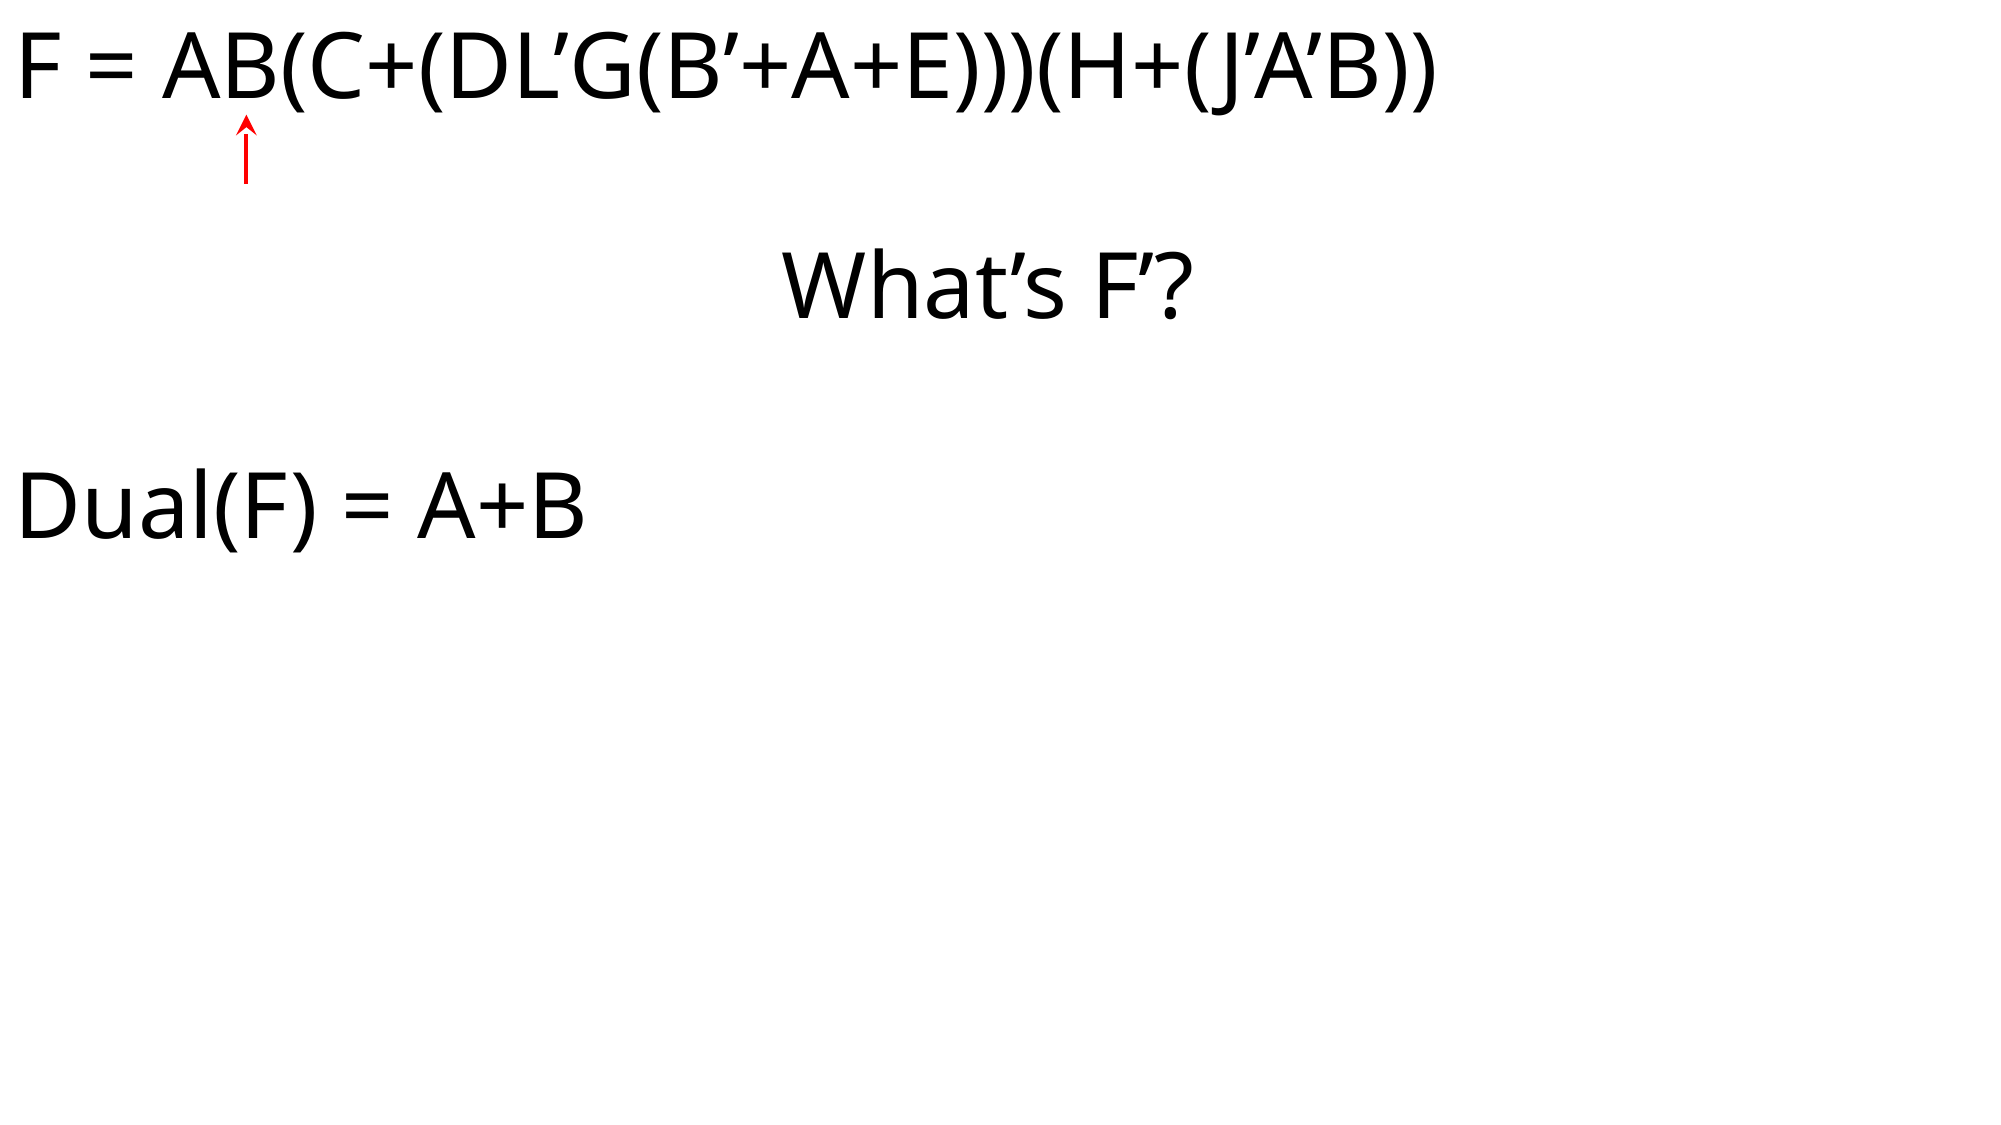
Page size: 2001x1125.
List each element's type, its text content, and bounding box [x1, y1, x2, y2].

text_box F = AB(C+(DL’G(B’+A+E)))(H+(J’A’B)) What’s F’? Dual(F) = A+B [0, 0, 2000, 565]
